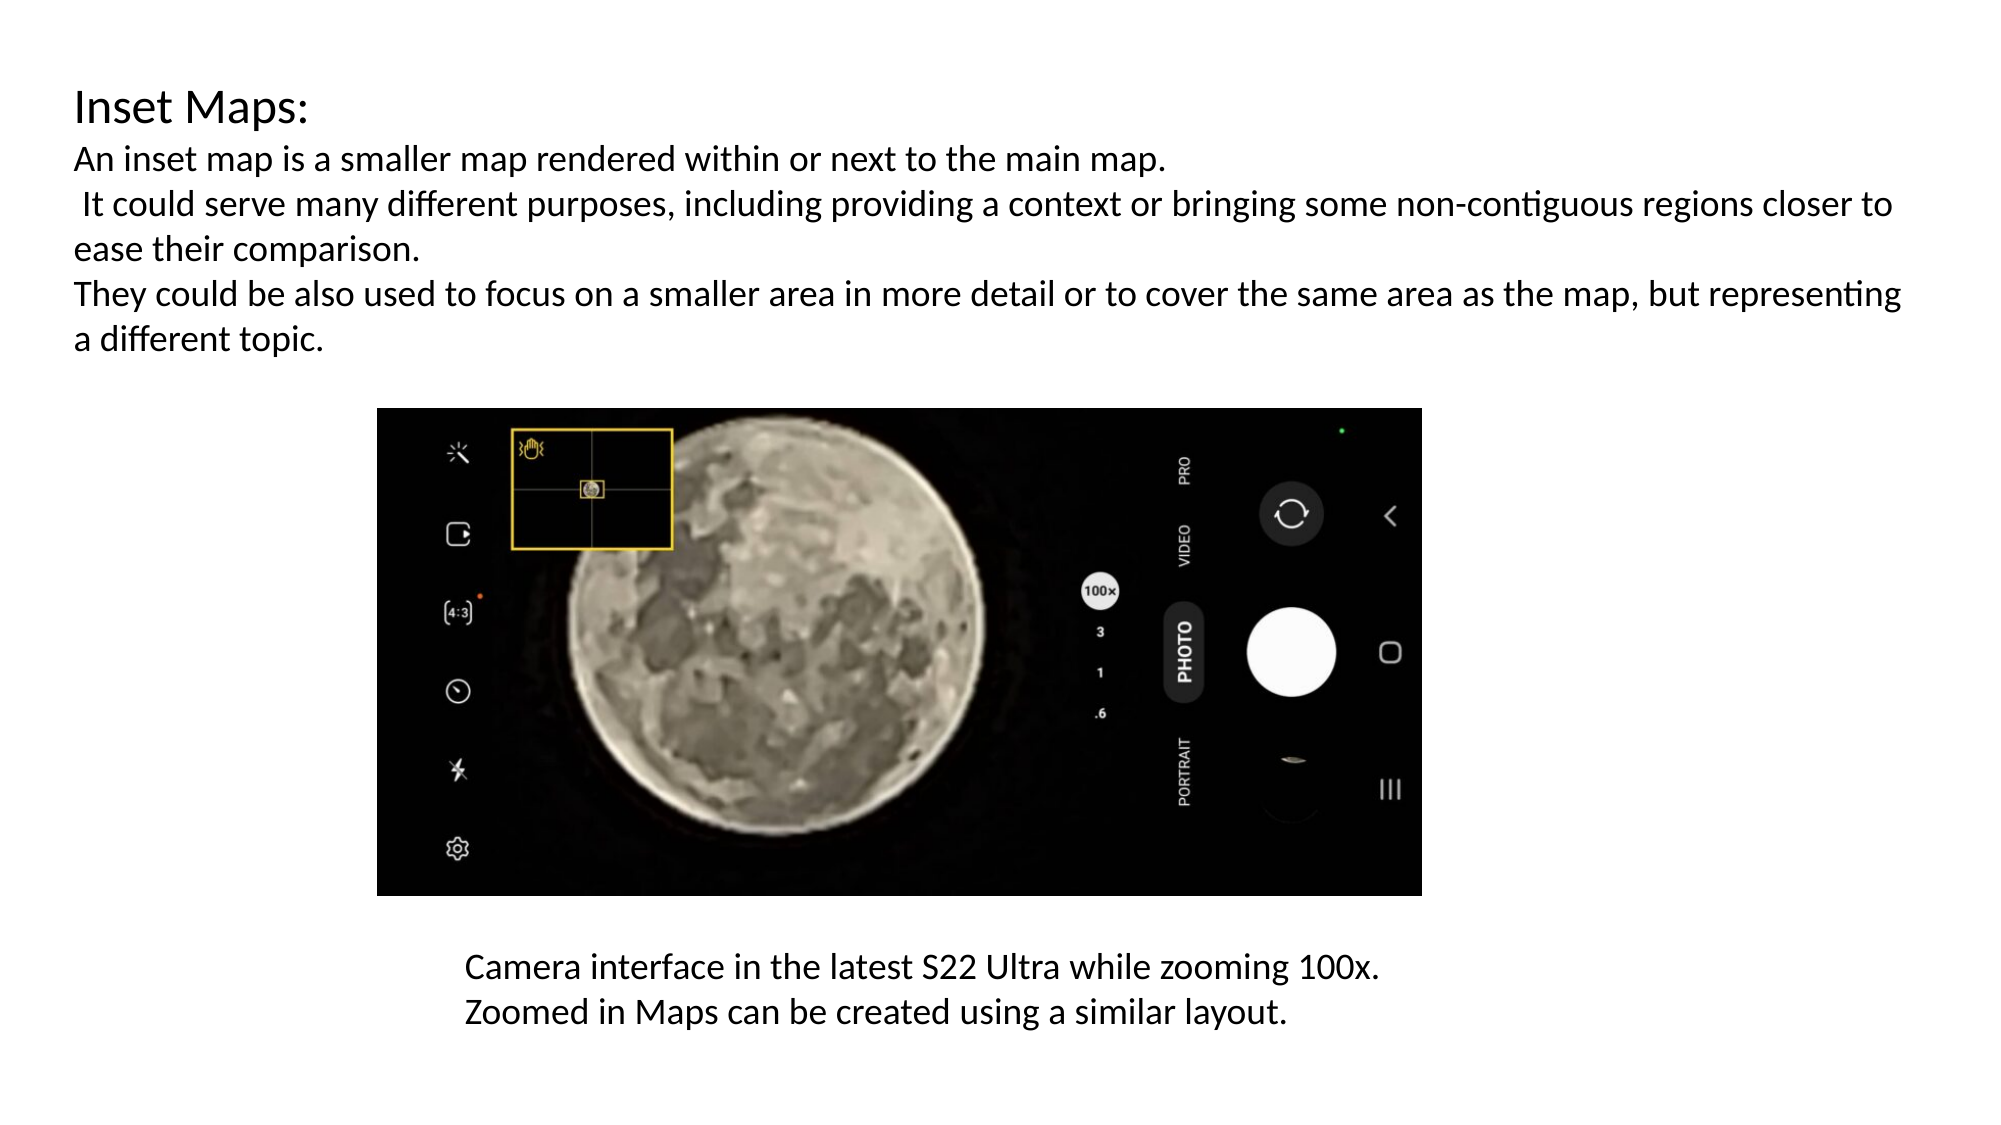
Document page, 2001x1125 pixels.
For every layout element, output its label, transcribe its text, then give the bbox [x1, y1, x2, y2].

text_box Camera interface in the latest S22 Ultra while zooming 100x. Zoomed in Maps can be created using a similar layout. [450, 934, 1476, 1039]
picture [377, 408, 1422, 896]
text_box Inset Maps: An inset map is a smaller map rendered within or next to the main map. It could serve many different purposes, including providing a context or bringing some non-contiguous regions closer to ease their comparison. They could be also used to focus on a smaller area in more detail or to cover the same area as the map, but representing a different topic. [58, 66, 1935, 367]
